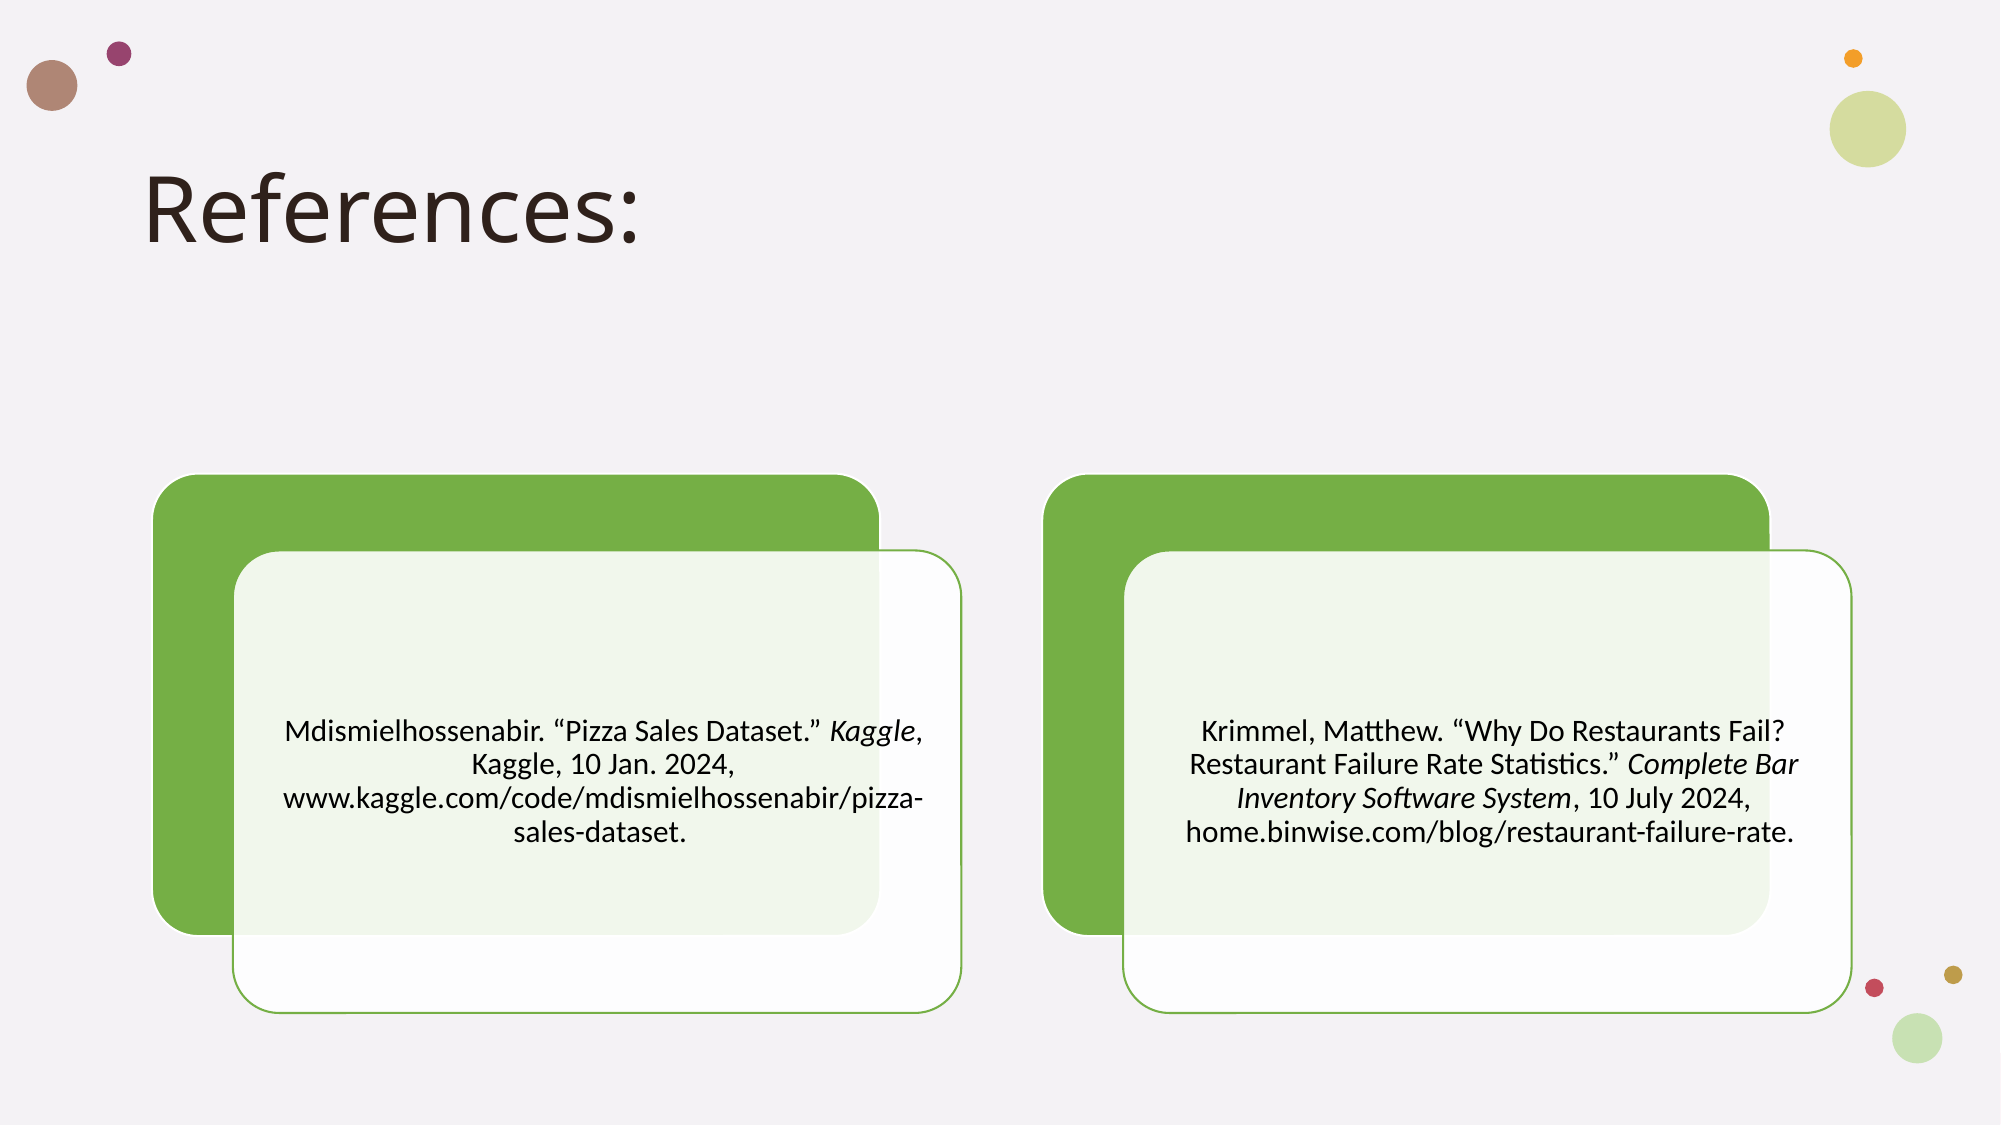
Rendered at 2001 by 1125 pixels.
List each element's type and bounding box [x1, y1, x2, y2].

text_box [0, 0, 2000, 1125]
list [127, 473, 1877, 1014]
text_box [26, 41, 1963, 1064]
